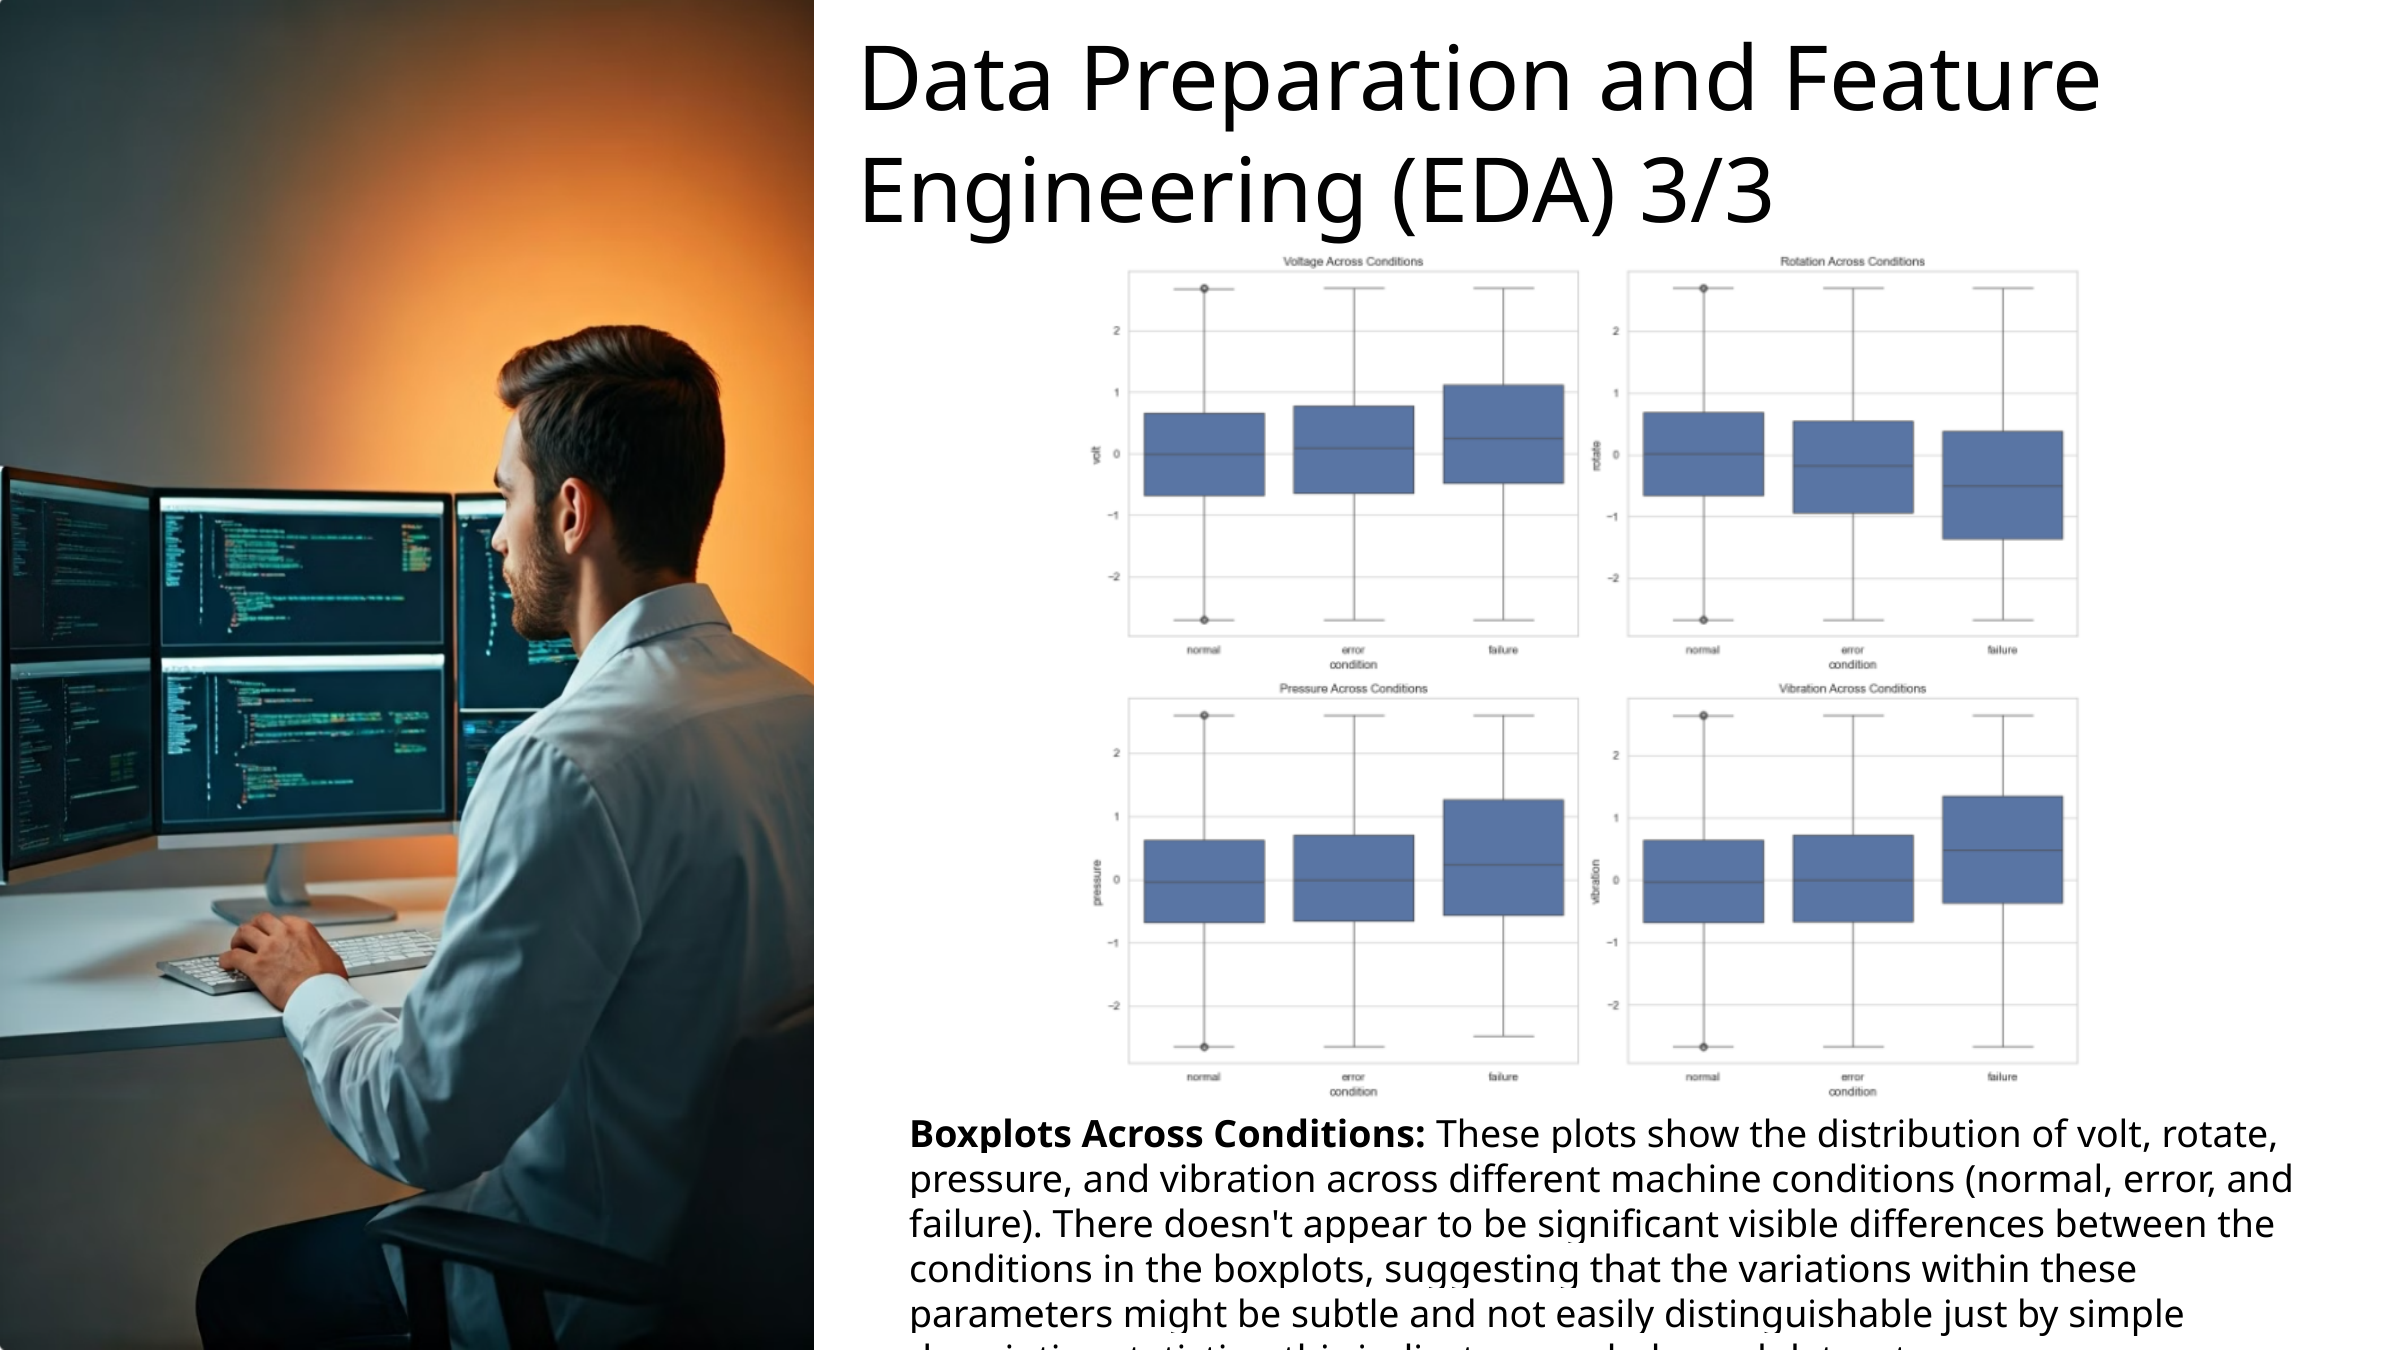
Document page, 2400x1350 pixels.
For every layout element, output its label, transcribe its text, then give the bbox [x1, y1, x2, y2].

picture [0, 0, 814, 1350]
text_box Data Preparation and Feature Engineering (EDA) 3/3 [842, 9, 2197, 234]
text_box Boxplots Across Conditions: These plots show the distribution of volt, rotate, pressure, and vibration across different machine conditions (normal, error, and failure). There doesn't appear to be significant visible differences between the conditions in the boxplots, suggesting that the variations within these parameters might be subtle and not easily distinguishable just by simple descriptive statistics, this indicate an unbalanced dataset. [894, 1103, 2340, 1350]
picture [1085, 247, 2088, 1102]
